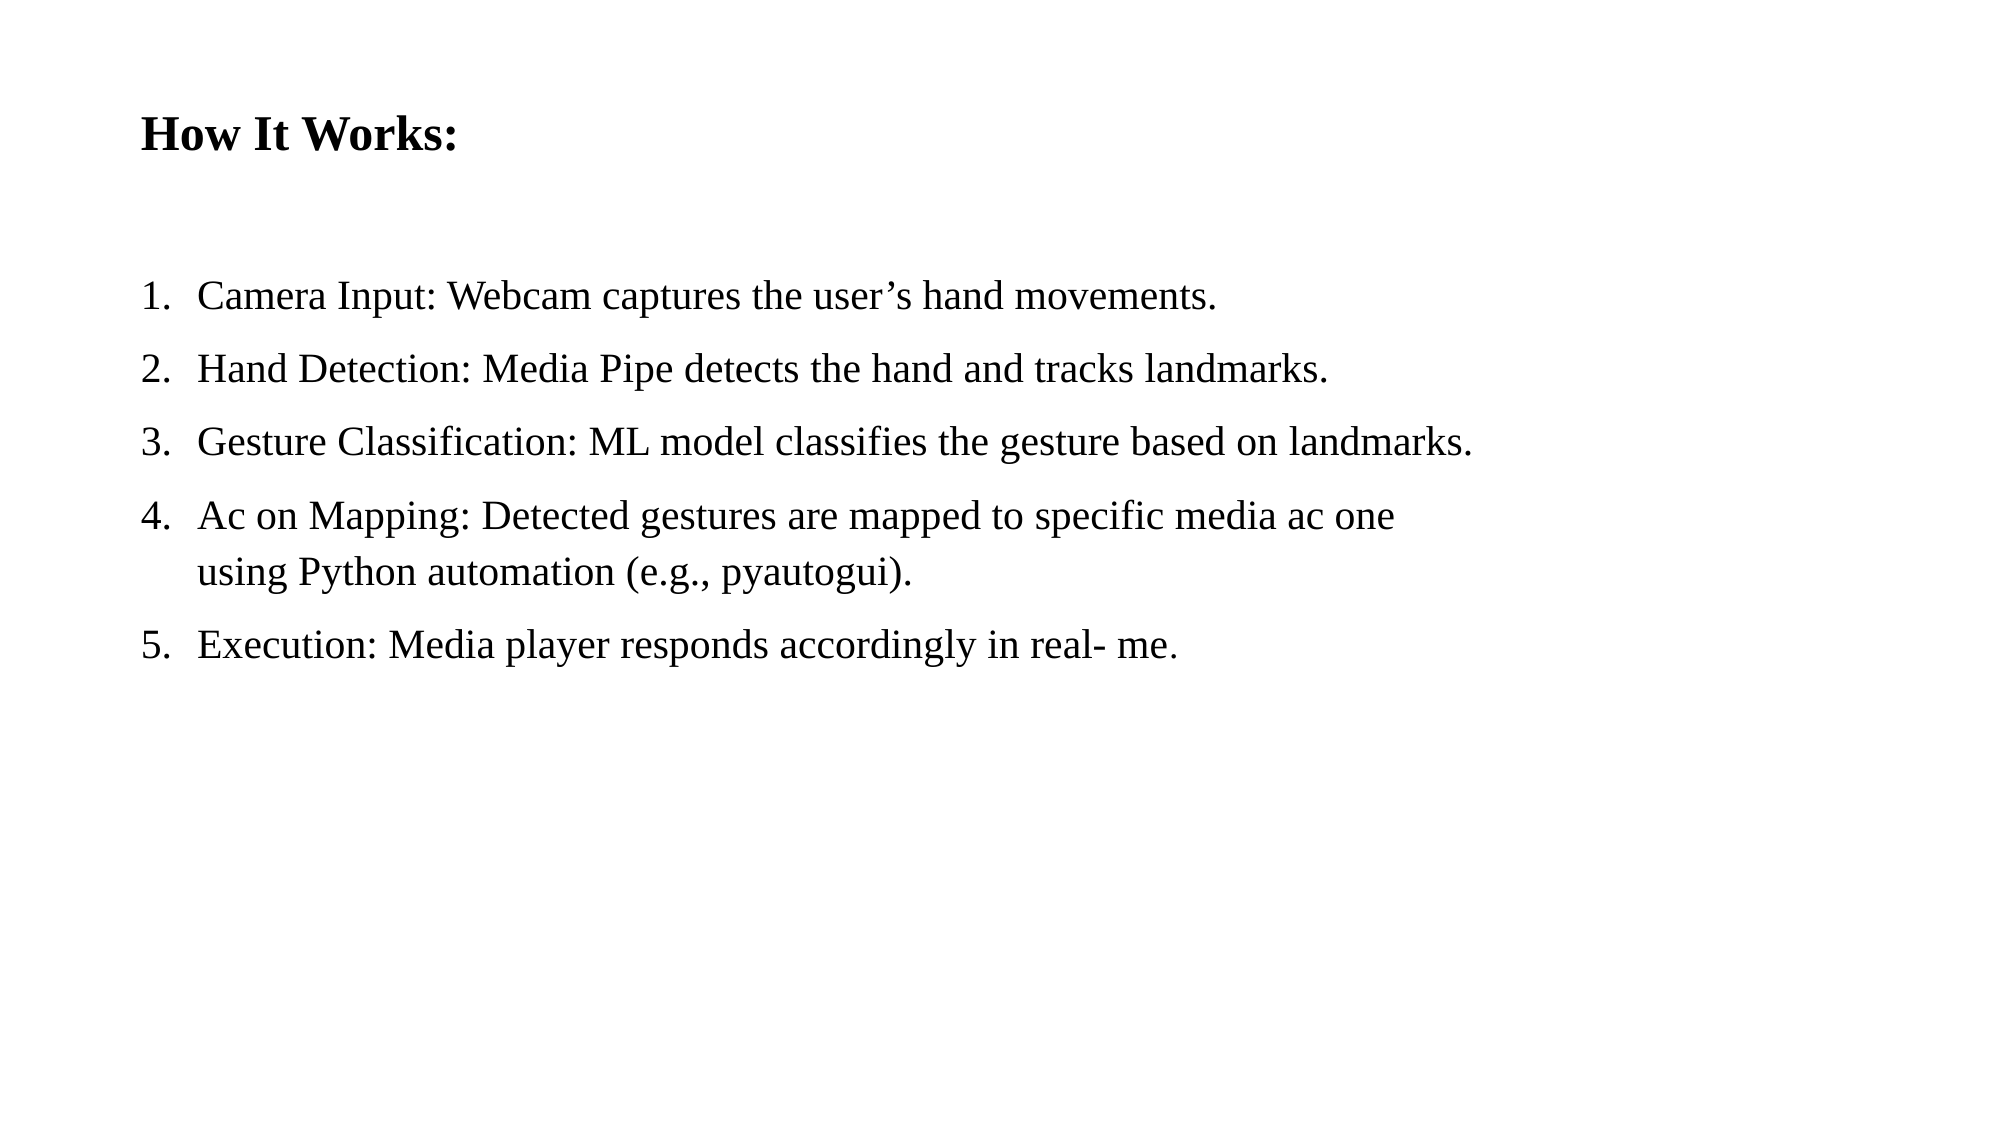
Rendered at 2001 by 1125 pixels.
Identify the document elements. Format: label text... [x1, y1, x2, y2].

text_box How It Works: Camera Input: Webcam captures the user’s hand movements. Hand Detection: Media Pipe detects the hand and tracks landmarks. Gesture Classification: ML model classifies the gesture based on landmarks. Ac on Mapping: Detected gestures are mapped to specific media ac one using Python automation (e.g., pyautogui). Execution: Media player responds accordingly in real- me. [126, 89, 1500, 674]
